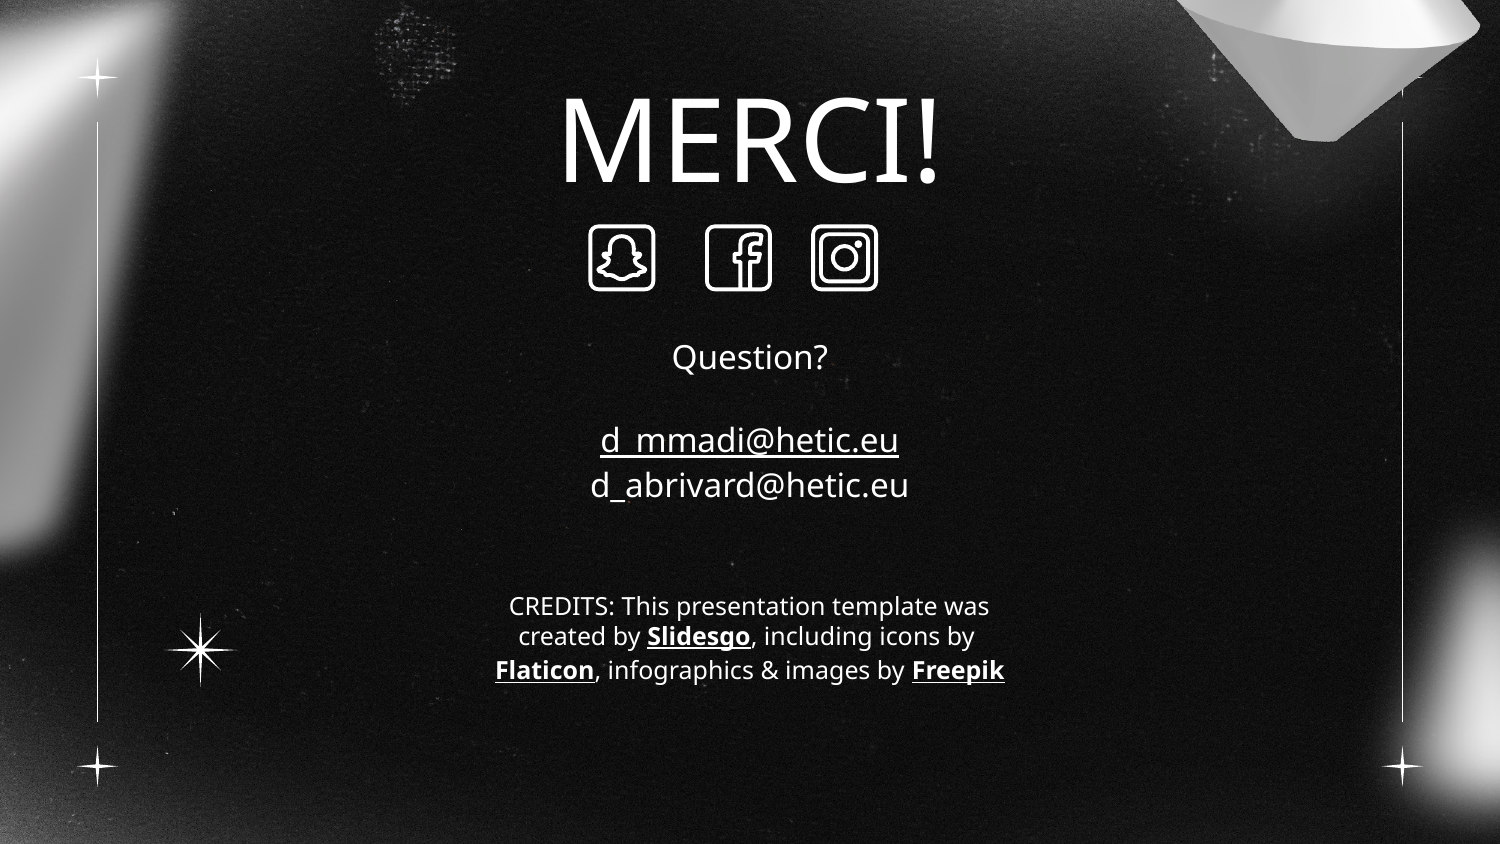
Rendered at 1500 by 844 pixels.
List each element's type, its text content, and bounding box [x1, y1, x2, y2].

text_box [588, 224, 656, 292]
text_box [705, 224, 772, 292]
picture [0, 0, 1500, 844]
subtitle d_mmadi@hetic.eu d_abrivard@hetic.eu [546, 378, 954, 546]
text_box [159, 609, 242, 691]
title MERCI! [424, 88, 1076, 183]
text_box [810, 224, 879, 292]
subtitle Question? [491, 333, 1009, 379]
